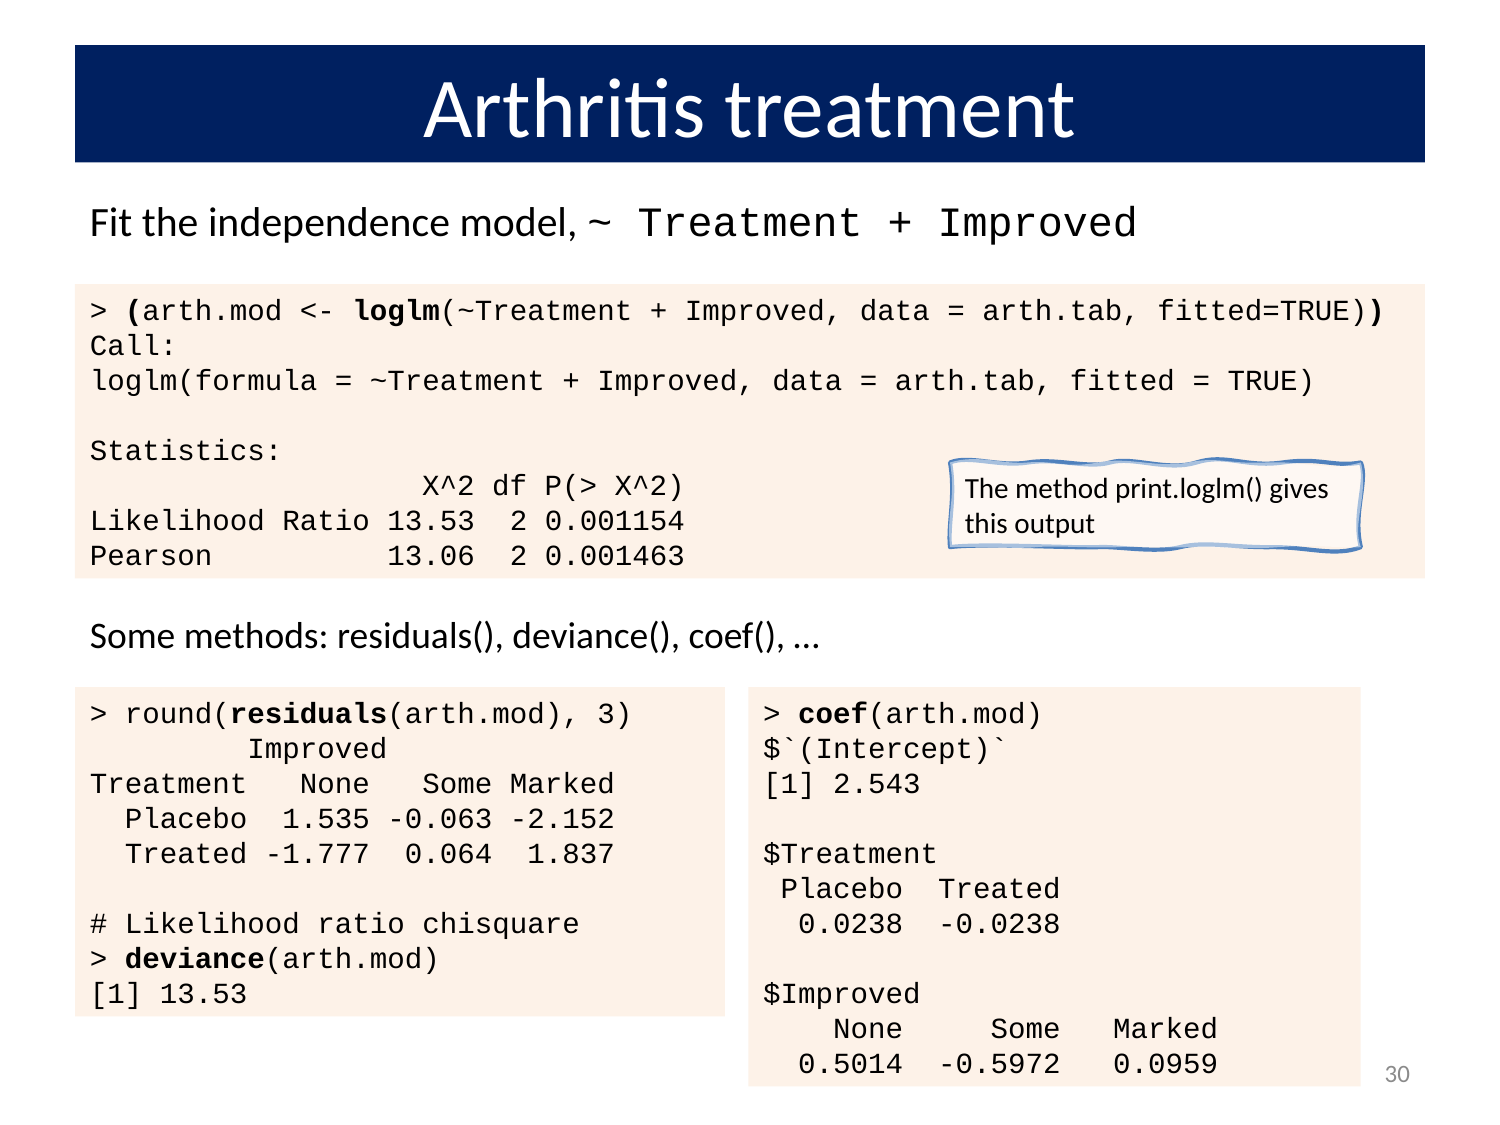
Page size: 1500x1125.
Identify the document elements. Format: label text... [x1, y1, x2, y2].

slide_number 30 [1074, 1042, 1425, 1103]
text_box Some methods: residuals(), deviance(), coef(), … [74, 604, 988, 664]
text_box > (arth.mod <- loglm(~Treatment + Improved, data = arth.tab, fitted=TRUE)) Call: loglm(formula = ~Treatment + Improved, data = arth.tab, fitted = TRUE) Statistics: X^2 df P(> X^2) Likelihood Ratio 13.53 2 0.001154 Pearson 13.06 2 0.001463 [74, 284, 1425, 579]
title Arthritis treatment [75, 45, 1425, 163]
text_box > round(residuals(arth.mod), 3) Improved Treatment None Some Marked Placebo 1.535 -0.063 -2.152 Treated -1.777 0.064 1.837 # Likelihood ratio chisquare > deviance(arth.mod) [1] 13.53 [75, 687, 725, 1017]
text_box The method print.loglm() gives this output [949, 459, 1364, 552]
text_box Fit the independence model, ~ Treatment + Improved [74, 187, 1425, 253]
text_box > coef(arth.mod) $`(Intercept)` [1] 2.543 $Treatment Placebo Treated 0.0238 -0.0238 $Improved None Some Marked 0.5014 -0.5972 0.0959 [748, 687, 1361, 1087]
